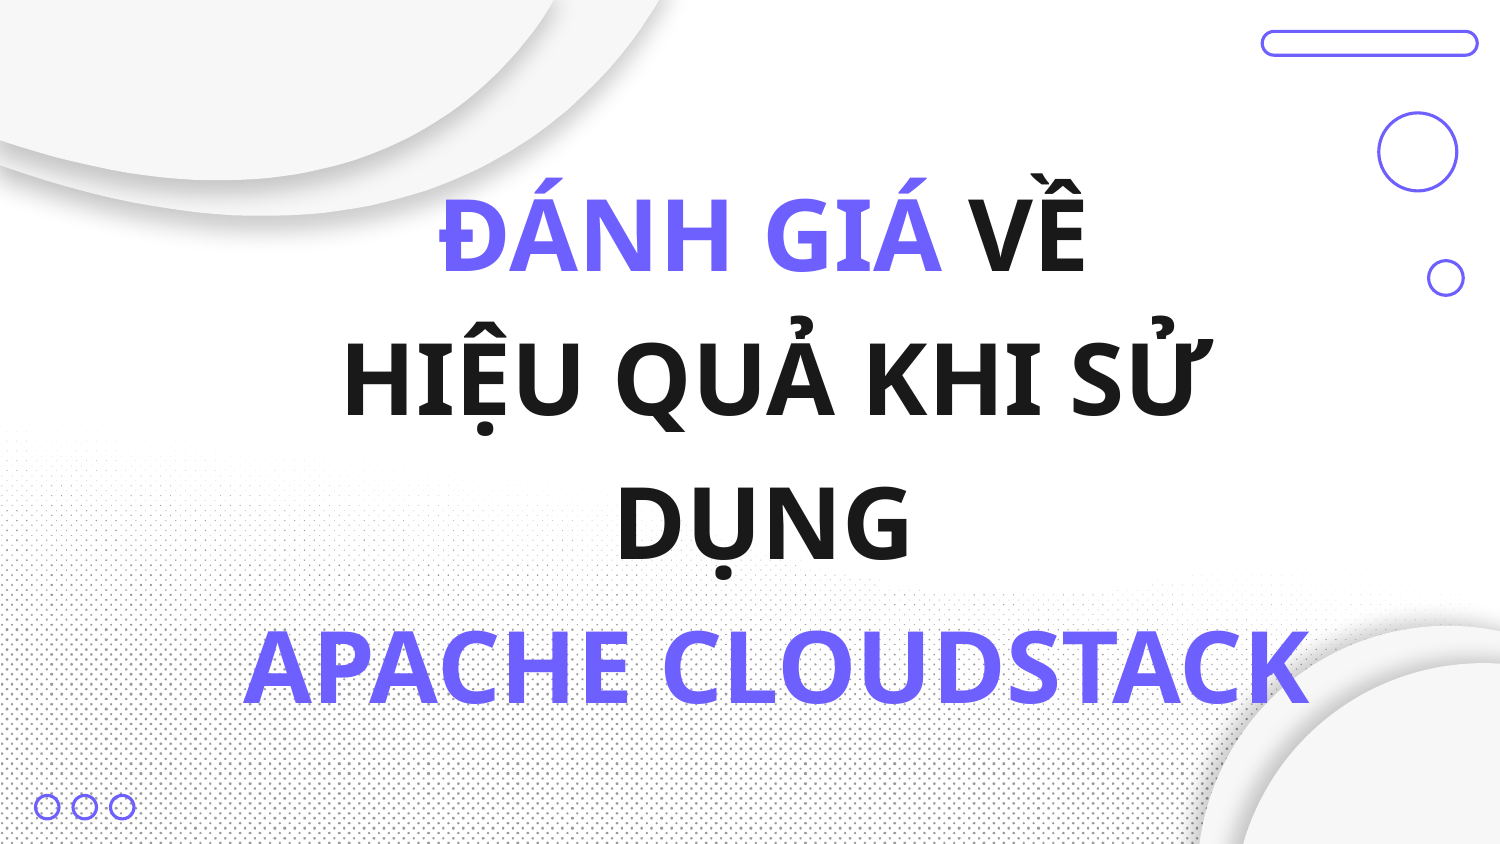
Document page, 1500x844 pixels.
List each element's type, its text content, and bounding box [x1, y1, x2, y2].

title ĐÁNH GIÁ VỀ HIỆU QUẢ KHI SỬ DỤNG APACHE CLOUDSTACK [165, 207, 1388, 663]
